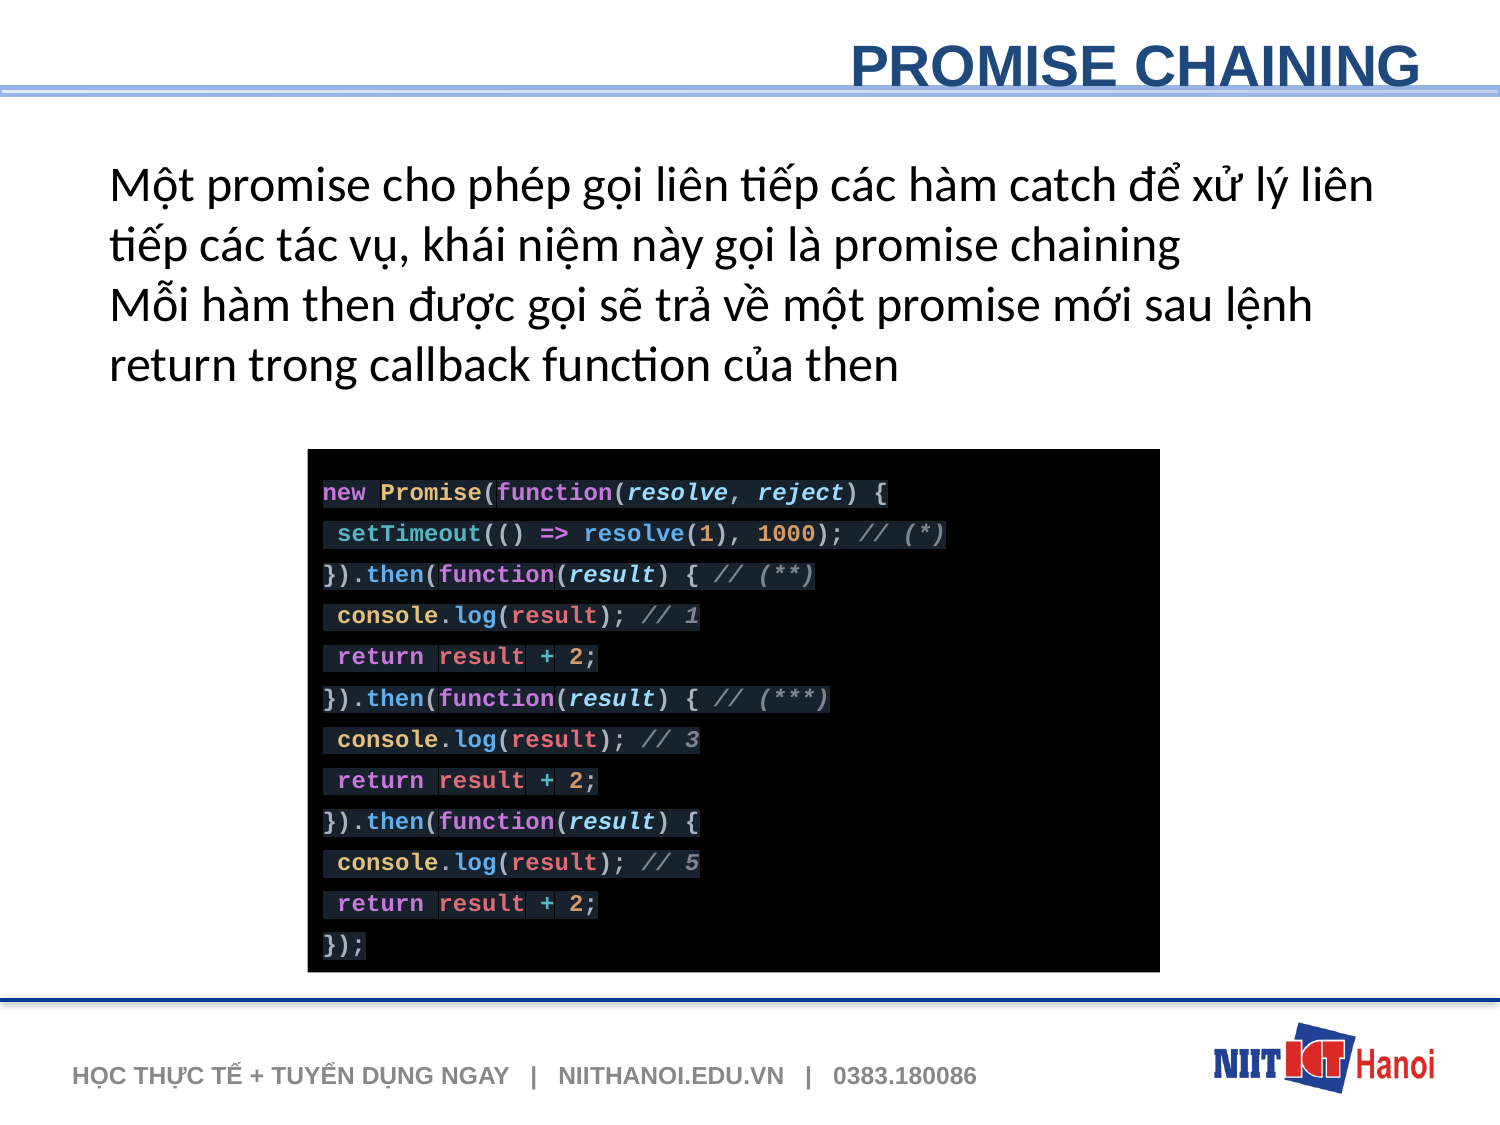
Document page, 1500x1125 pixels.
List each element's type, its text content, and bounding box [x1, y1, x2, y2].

text_box Một promise cho phép gọi liên tiếp các hàm catch để xử lý liên tiếp các tác vụ, khái niệm này gọi là promise chaining Mỗi hàm then được gọi sẽ trả về một promise mới sau lệnh return trong callback function của then [94, 136, 1416, 467]
text_box [0, 87, 506, 95]
picture [1209, 1017, 1438, 1099]
subtitle HỌC THỰC TẾ + TUYỂN DỤNG NGAY | NIITHANOI.EDU.VN | 0383.180086 [50, 1025, 1013, 1105]
text_box new Promise(function(resolve, reject) { setTimeout(() => resolve(1), 1000); // (*) }).then(function(result) { // (**) console.log(result); // 1 return result + 2; }).then(function(result) { // (***) console.log(result); // 3 return result + 2; }).then(function(result) { console.log(result); // 5 return result + 2; }); [307, 449, 1160, 973]
text_box [1438, 87, 1500, 95]
text_box PROMISE CHAINING [506, 20, 1438, 106]
